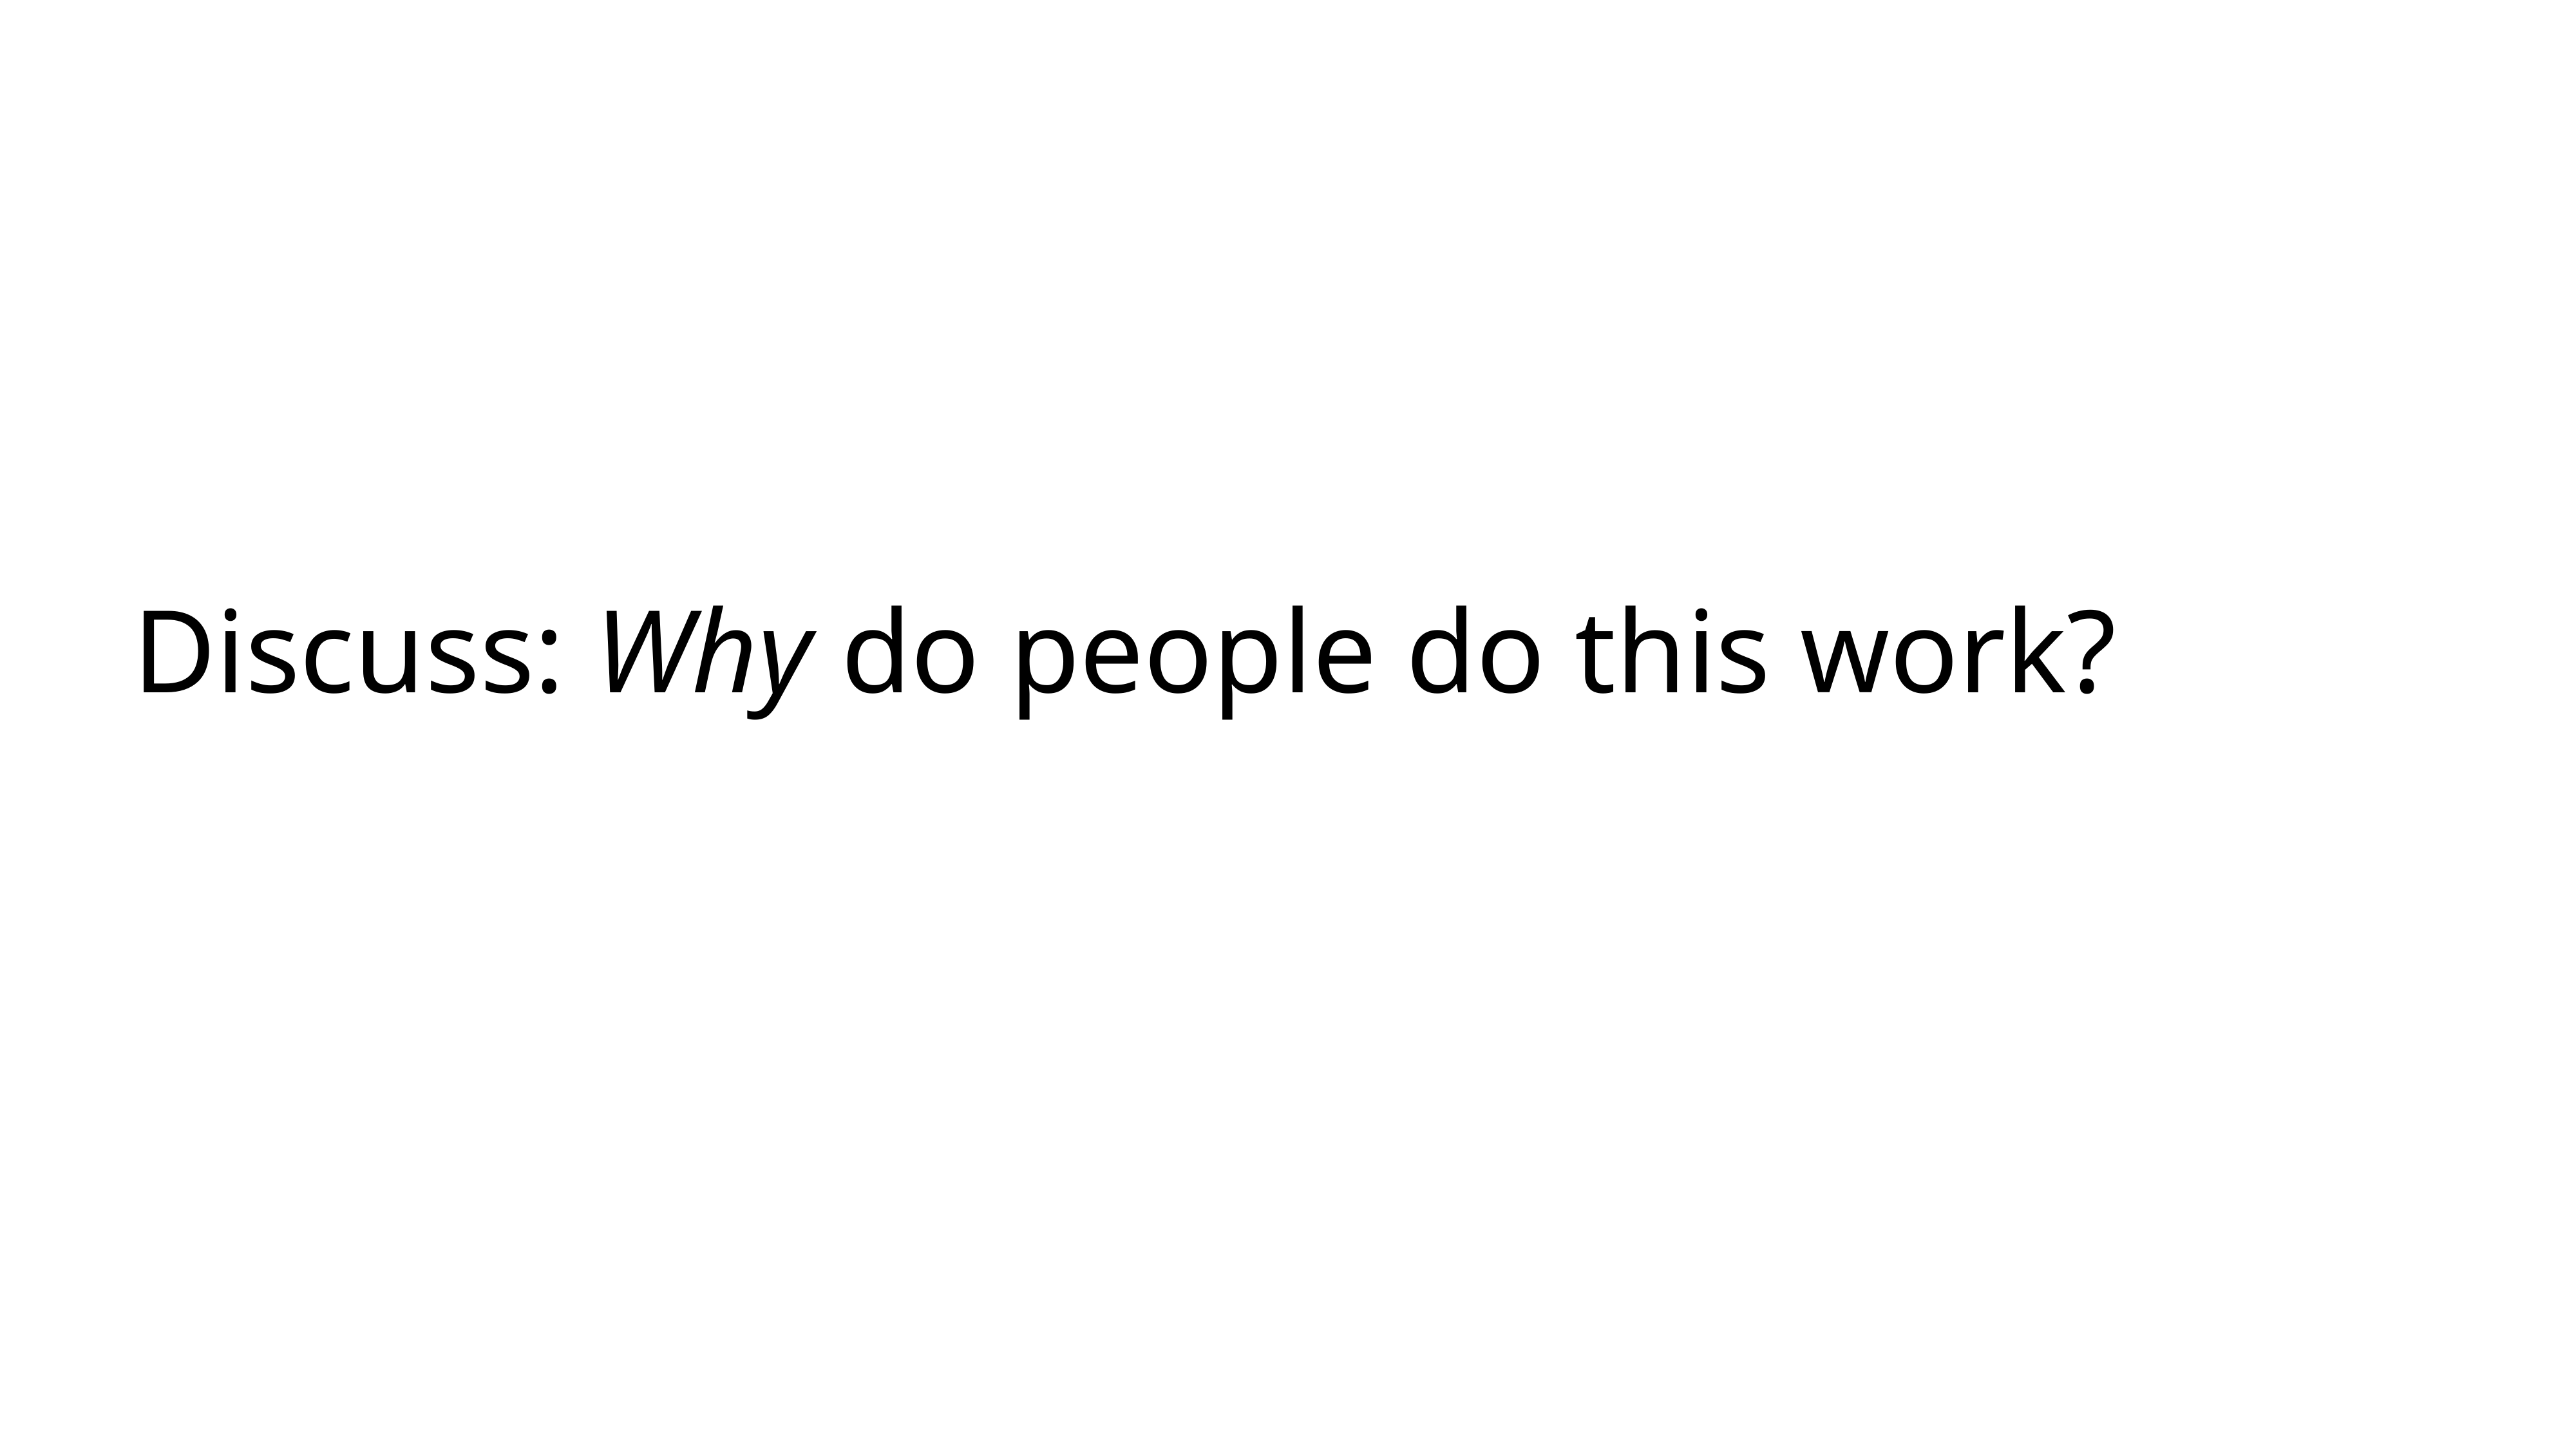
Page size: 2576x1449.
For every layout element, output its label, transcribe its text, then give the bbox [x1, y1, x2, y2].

title Discuss: Why do people do this work? [127, 600, 2449, 752]
